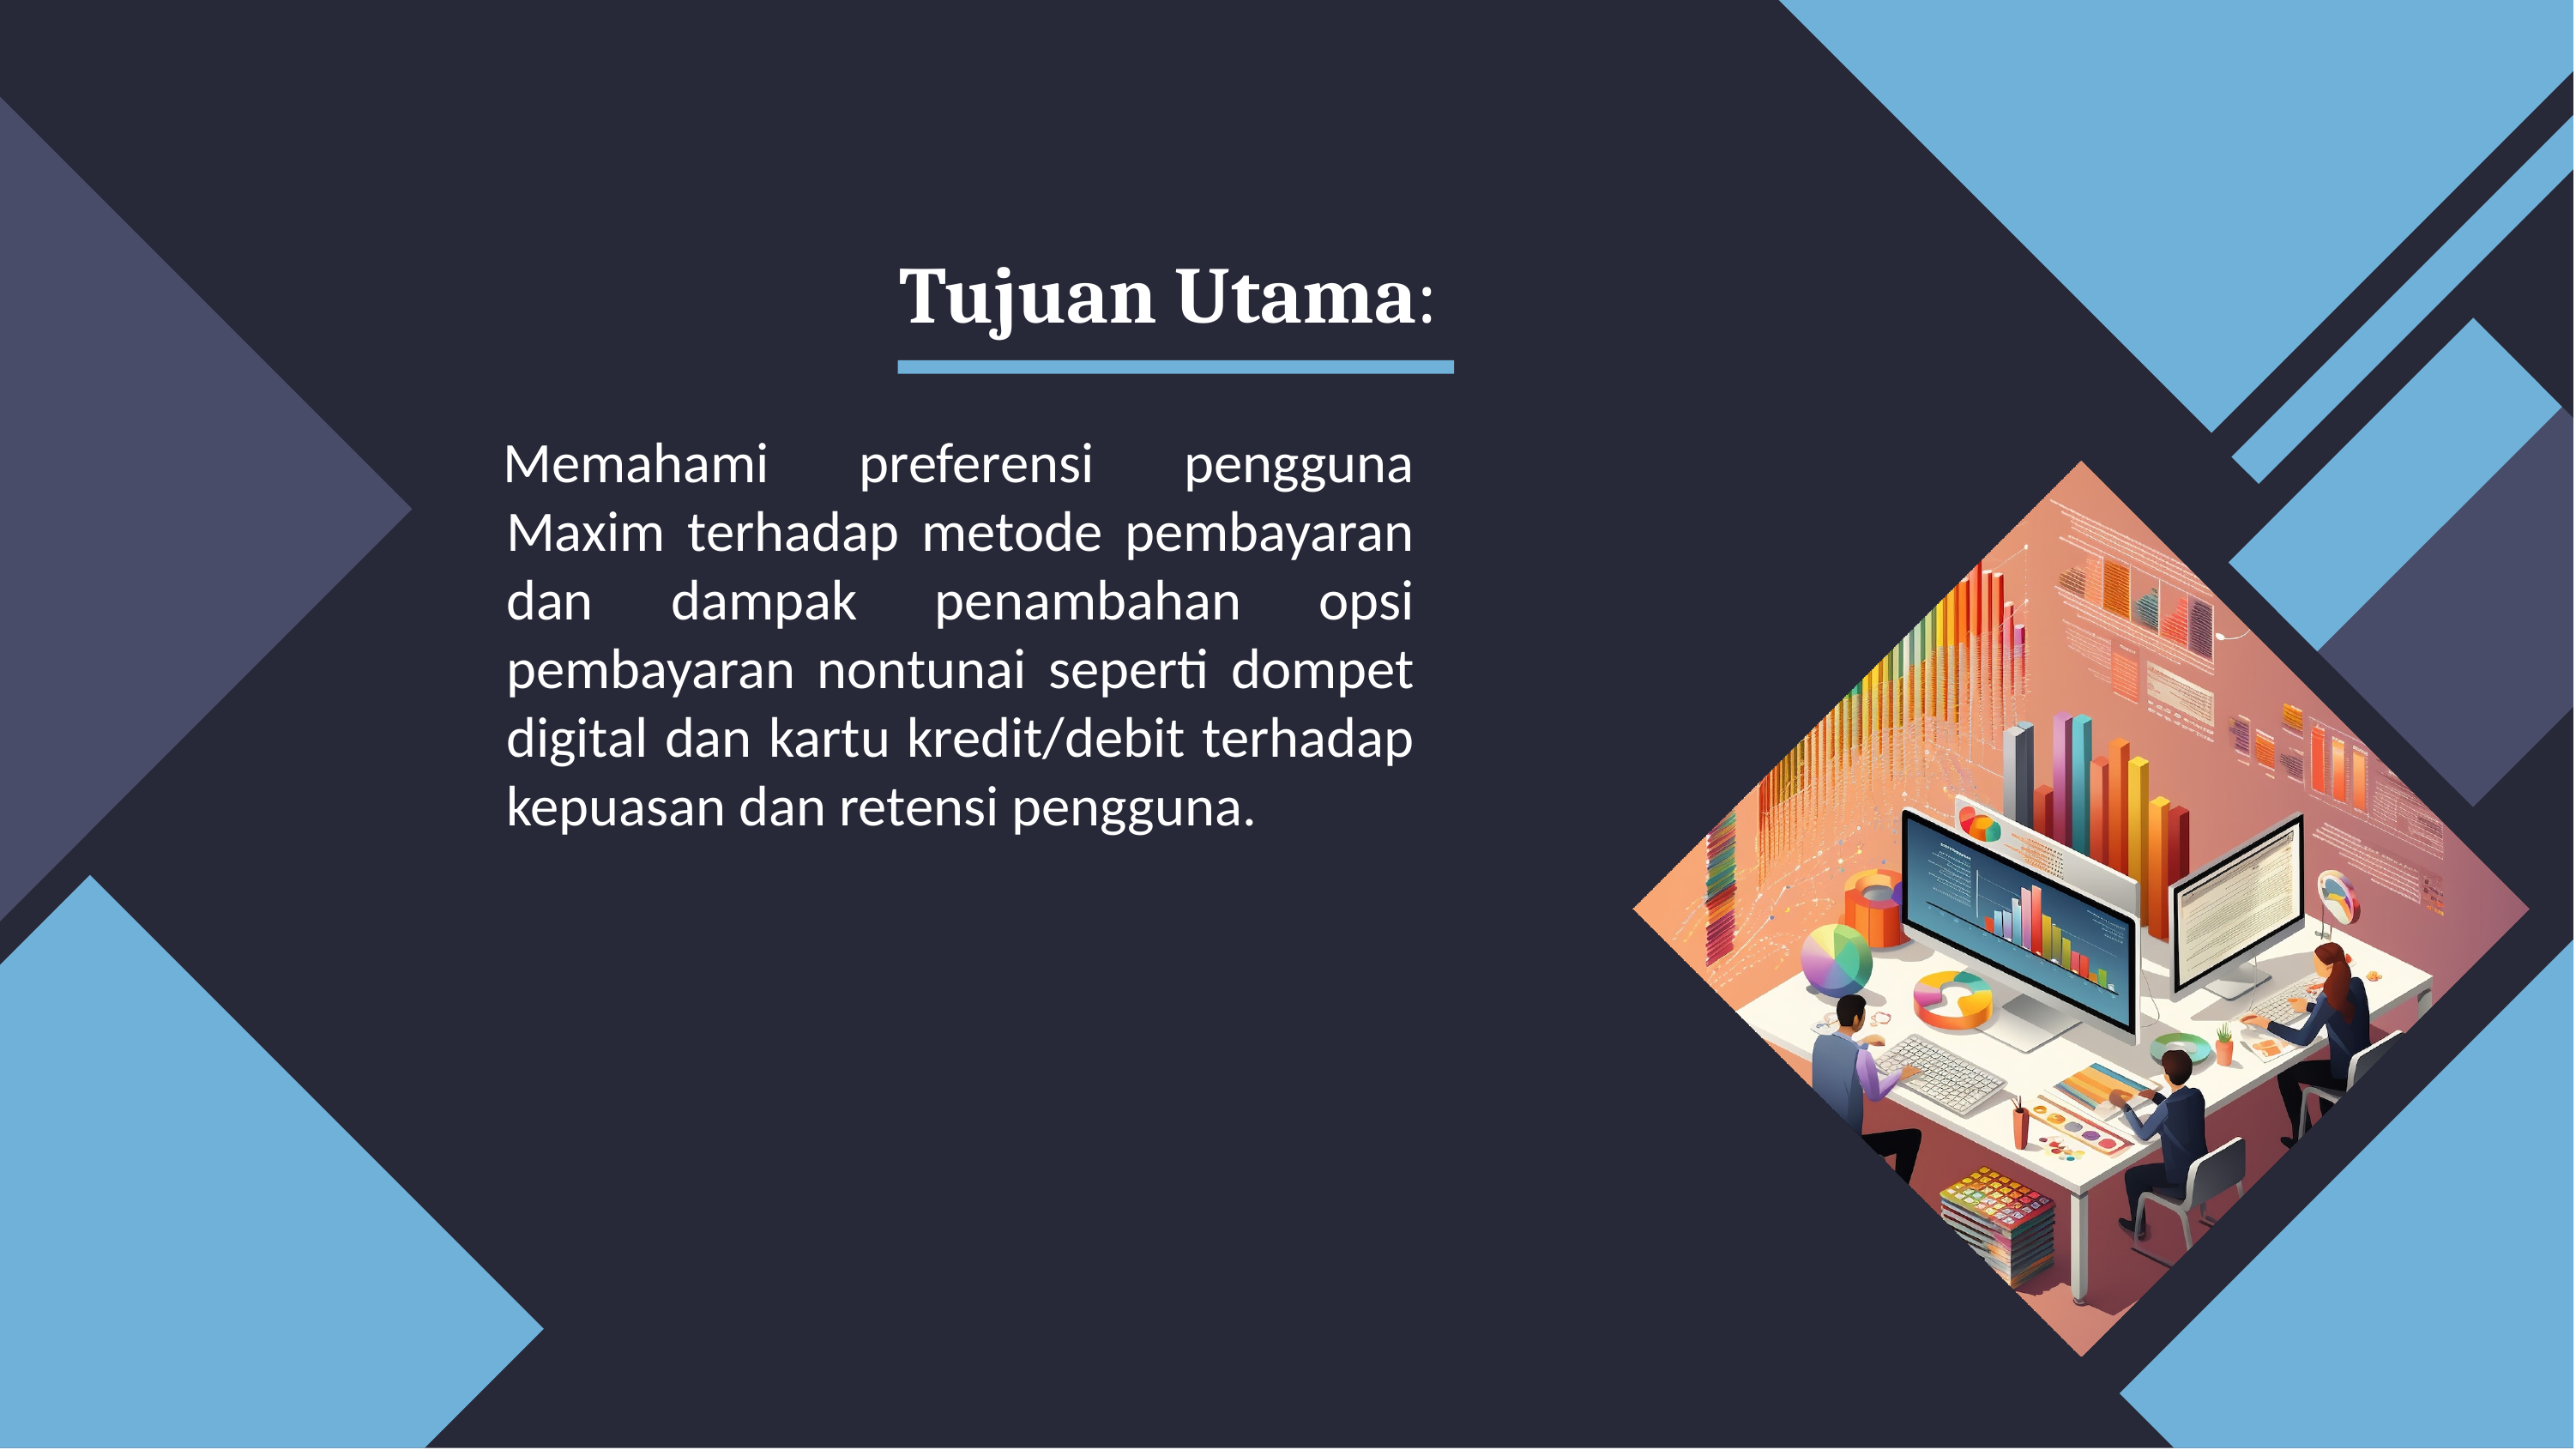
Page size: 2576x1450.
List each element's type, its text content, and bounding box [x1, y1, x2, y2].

text_box [2119, 1363, 2574, 1448]
title Tujuan Utama: [897, 240, 1628, 485]
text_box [1778, 0, 2574, 114]
text_box [897, 359, 1455, 374]
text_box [1632, 114, 2574, 1357]
text_box Memahami preferensi pengguna Maxim terhadap metode pembayaran dan dampak penambahan opsi pembayaran nontunai seperti dompet digital dan kartu kredit/debit terhadap kepuasan dan retensi pengguna. [551, 423, 1416, 837]
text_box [0, 96, 545, 1448]
